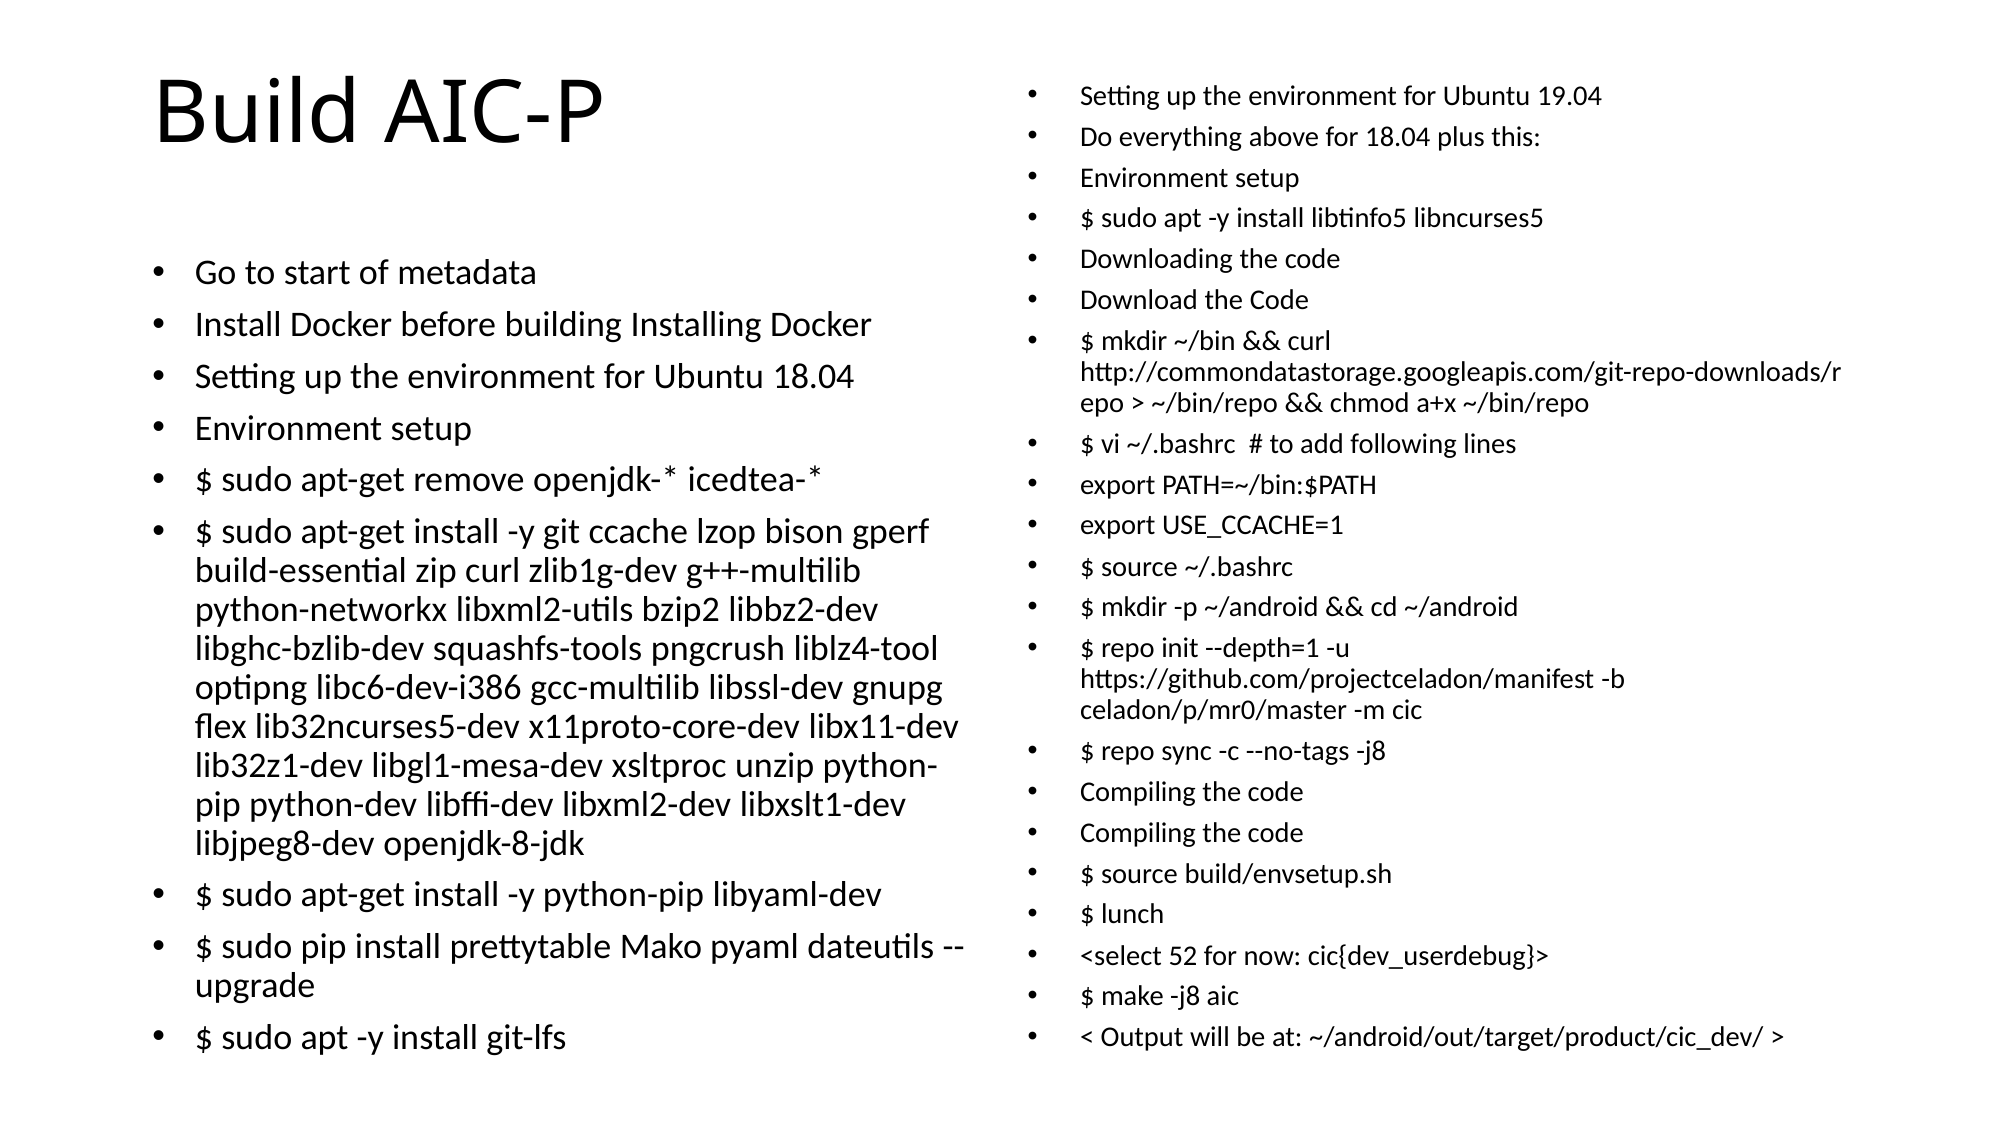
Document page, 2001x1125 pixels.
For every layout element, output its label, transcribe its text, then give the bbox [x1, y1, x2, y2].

list Go to start of metadata Install Docker before building Installing Docker Setting up the environment for Ubuntu 18.04 Environment setup $ sudo apt-get remove openjdk-* icedtea-* $ sudo apt-get install -y git ccache lzop bison gperf build-essential zip curl zlib1g-dev g++-multilib python-networkx libxml2-utils bzip2 libbz2-dev libghc-bzlib-dev squashfs-tools pngcrush liblz4-tool optipng libc6-dev-i386 gcc-multilib libssl-dev gnupg flex lib32ncurses5-dev x11proto-core-dev libx11-dev lib32z1-dev libgl1-mesa-dev xsltproc unzip python-pip python-dev libffi-dev libxml2-dev libxslt1-dev libjpeg8-dev openjdk-8-jdk $ sudo apt-get install -y python-pip libyaml-dev $ sudo pip install prettytable Mako pyaml dateutils --upgrade $ sudo apt -y install git-lfs [137, 189, 988, 1077]
list Setting up the environment for Ubuntu 19.04 Do everything above for 18.04 plus this: Environment setup $ sudo apt -y install libtinfo5 libncurses5 Downloading the code Download the Code $ mkdir ~/bin && curl http://commondatastorage.googleapis.com/git-repo-downloads/repo > ~/bin/repo && chmod a+x ~/bin/repo $ vi ~/.bashrc # to add following lines export PATH=~/bin:$PATH export USE_CCACHE=1 $ source ~/.bashrc $ mkdir -p ~/android && cd ~/android $ repo init --depth=1 -u https://github.com/projectceladon/manifest -b celadon/p/mr0/master -m cic $ repo sync -c --no-tags -j8 Compiling the code Compiling the code $ source build/envsetup.sh $ lunch <select 52 for now: cic{dev_userdebug}> $ make -j8 aic < Output will be at: ~/android/out/target/product/cic_dev/ > [1012, 73, 1863, 1077]
title Build AIC-P [137, 59, 999, 170]
